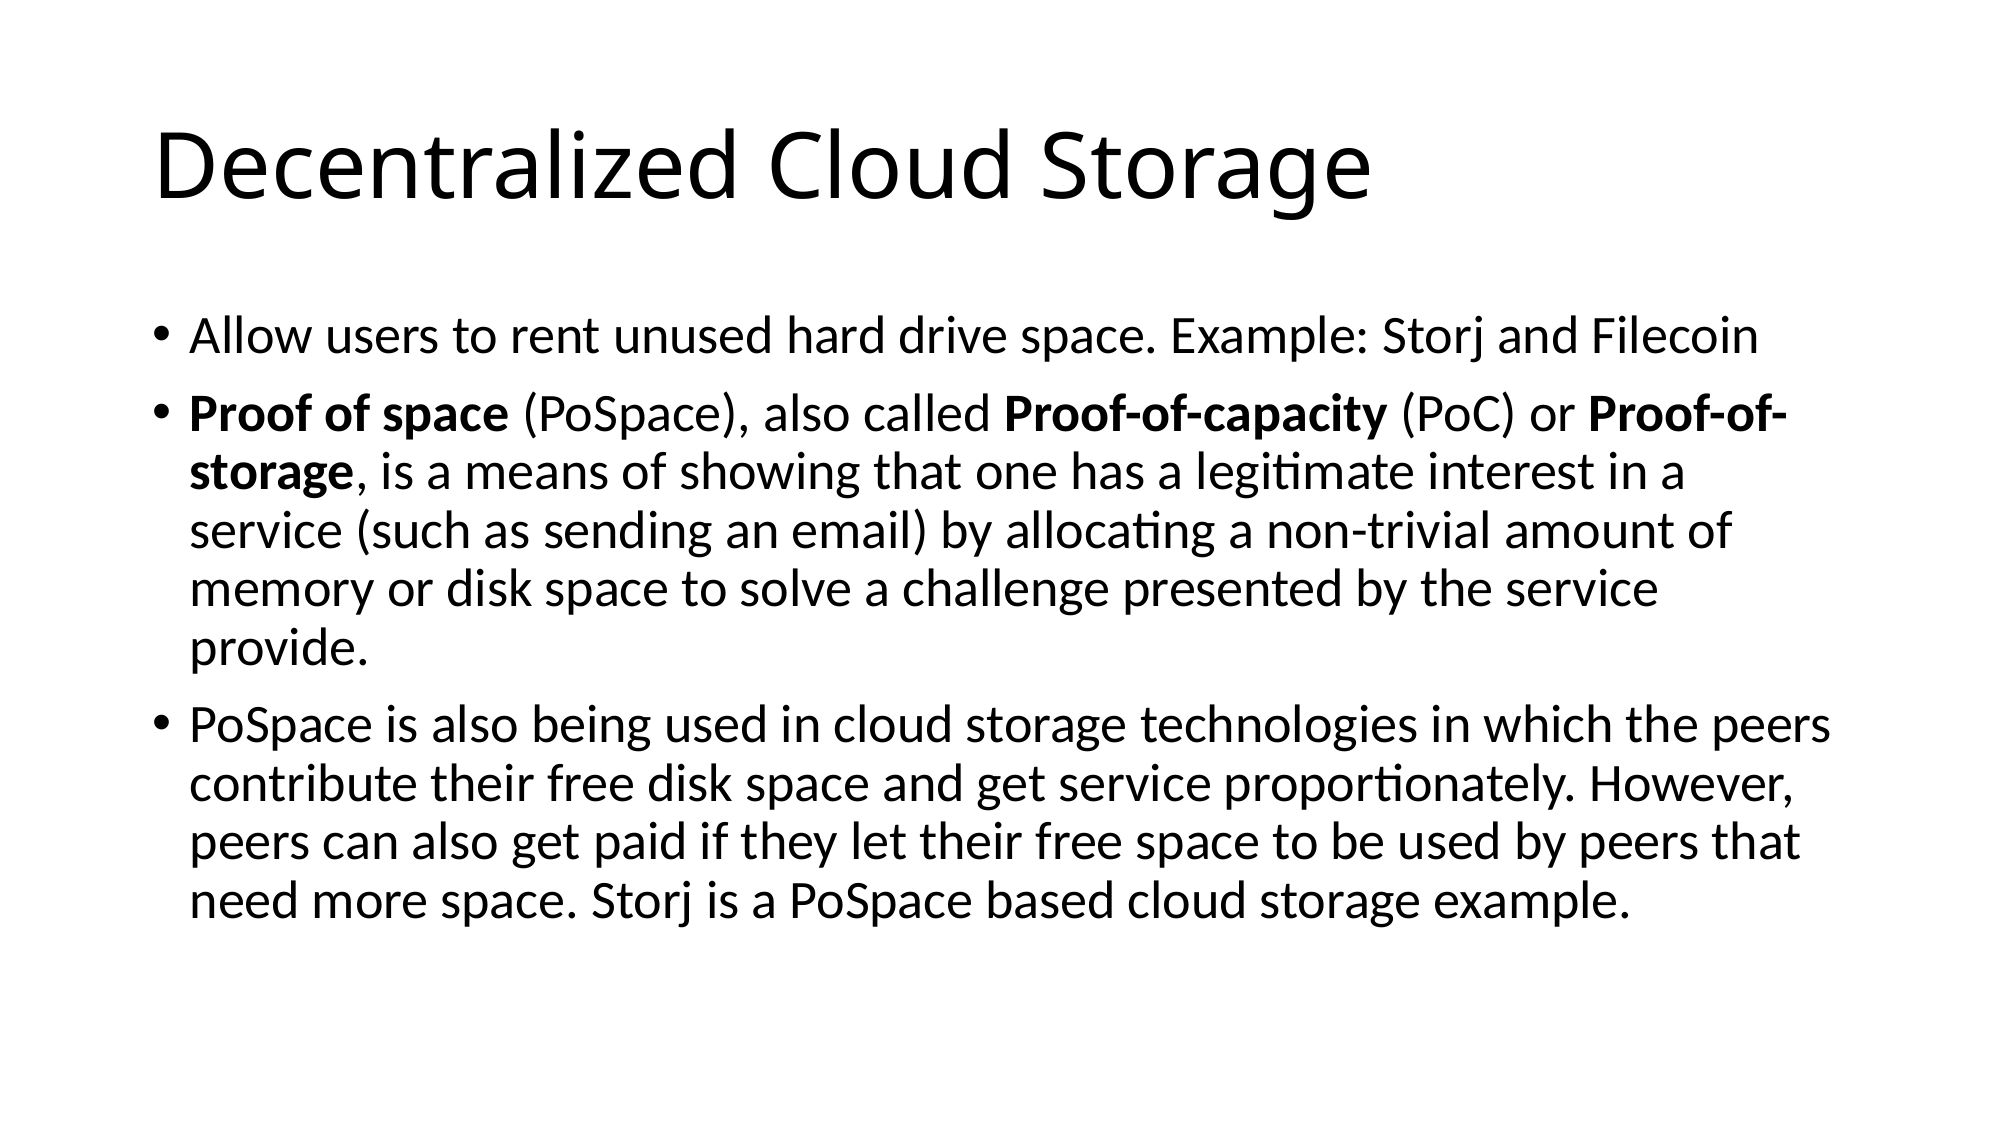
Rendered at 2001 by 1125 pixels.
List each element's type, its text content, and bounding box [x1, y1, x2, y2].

title Decentralized Cloud Storage [137, 59, 1863, 278]
list Allow users to rent unused hard drive space. Example: Storj and Filecoin Proof of space (PoSpace), also called Proof-of-capacity (PoC) or Proof-of-storage, is a means of showing that one has a legitimate interest in a service (such as sending an email) by allocating a non-trivial amount of memory or disk space to solve a challenge presented by the service provide. PoSpace is also being used in cloud storage technologies in which the peers contribute their free disk space and get service proportionately. However, peers can also get paid if they let their free space to be used by peers that need more space. Storj is a PoSpace based cloud storage example. [137, 299, 1863, 1014]
